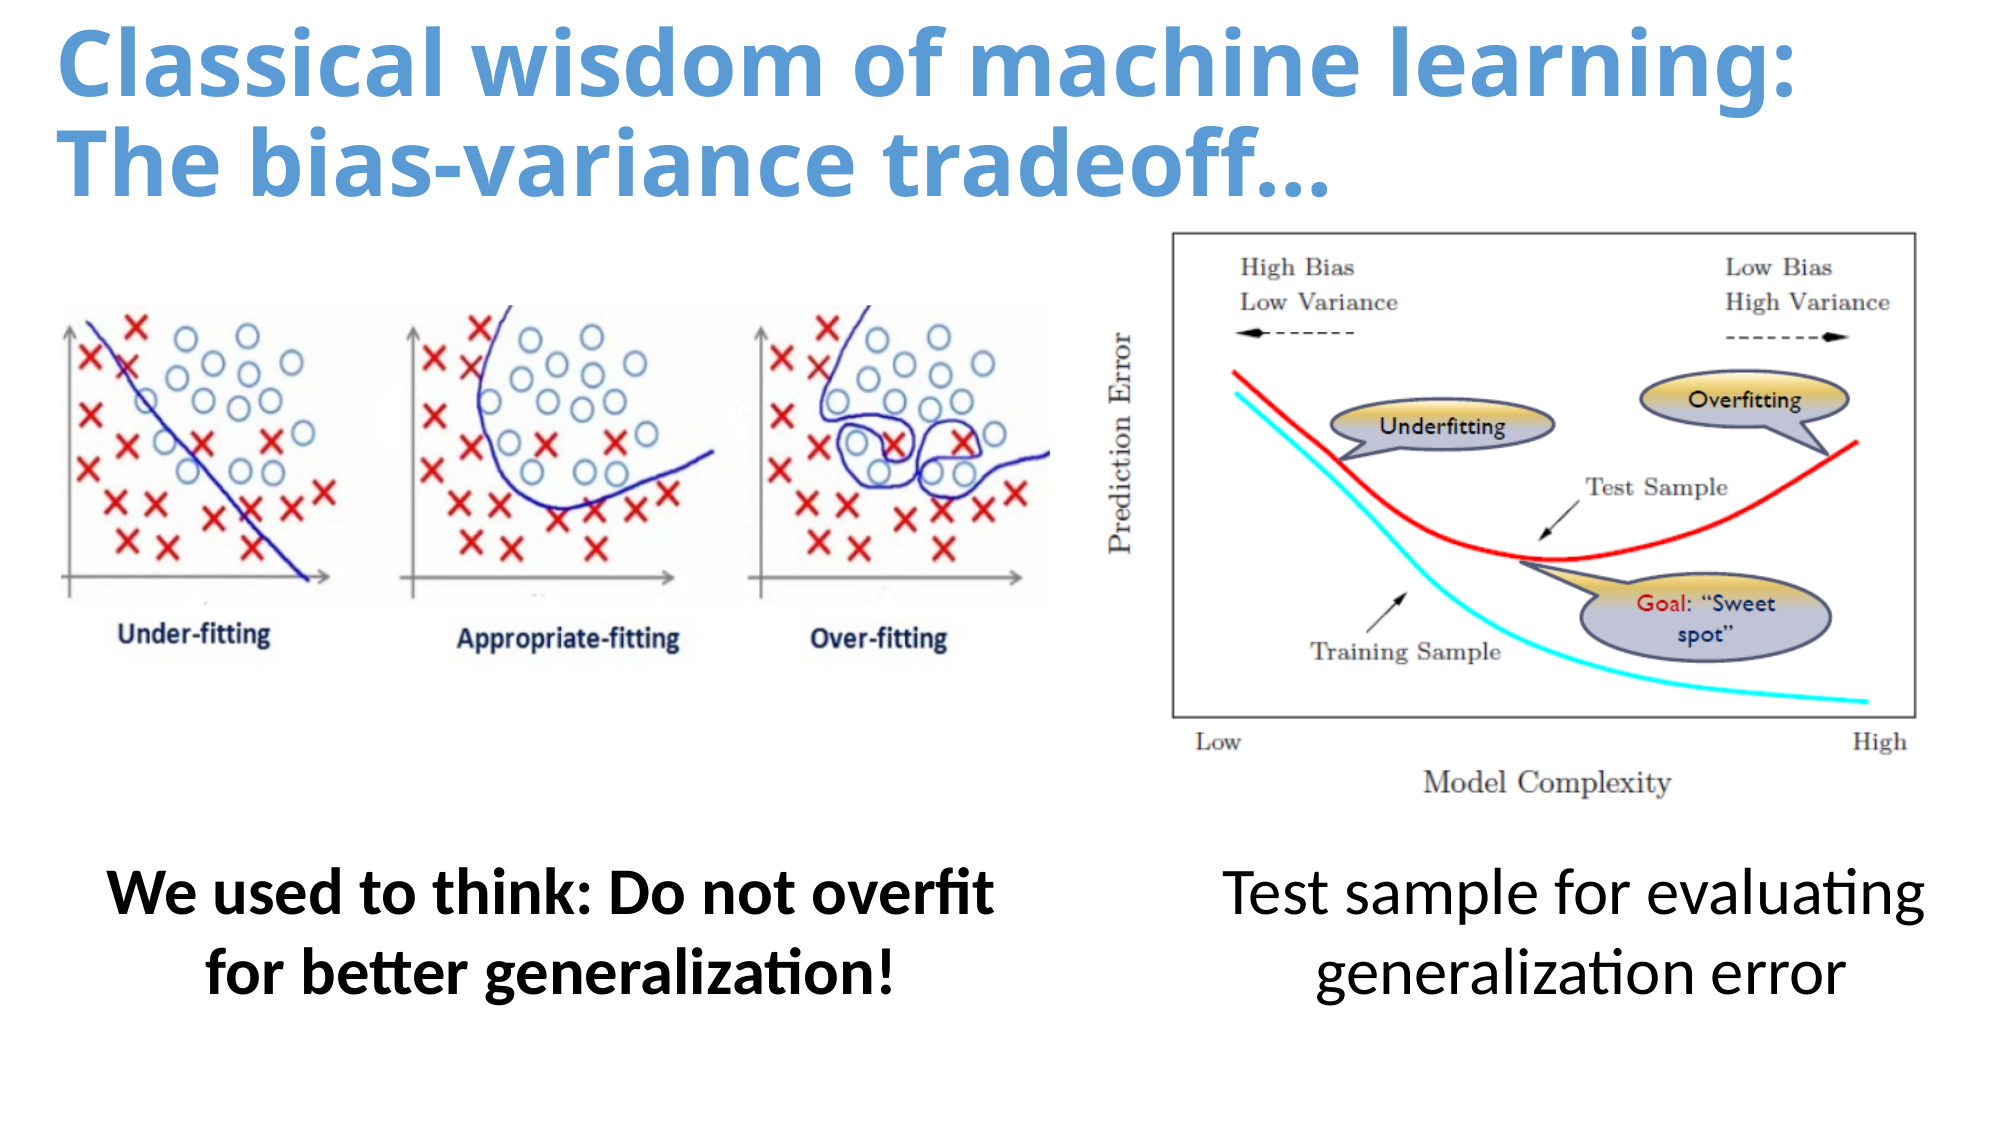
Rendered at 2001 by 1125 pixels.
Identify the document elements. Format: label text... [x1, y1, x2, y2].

text_box We used to think: Do not overfit for better generalization! [91, 840, 1012, 1061]
title Classical wisdom of machine learning: The bias-variance tradeoff… [40, 8, 1981, 226]
picture [39, 211, 1981, 815]
text_box Test sample for evaluating generalization error [1207, 840, 1942, 1016]
